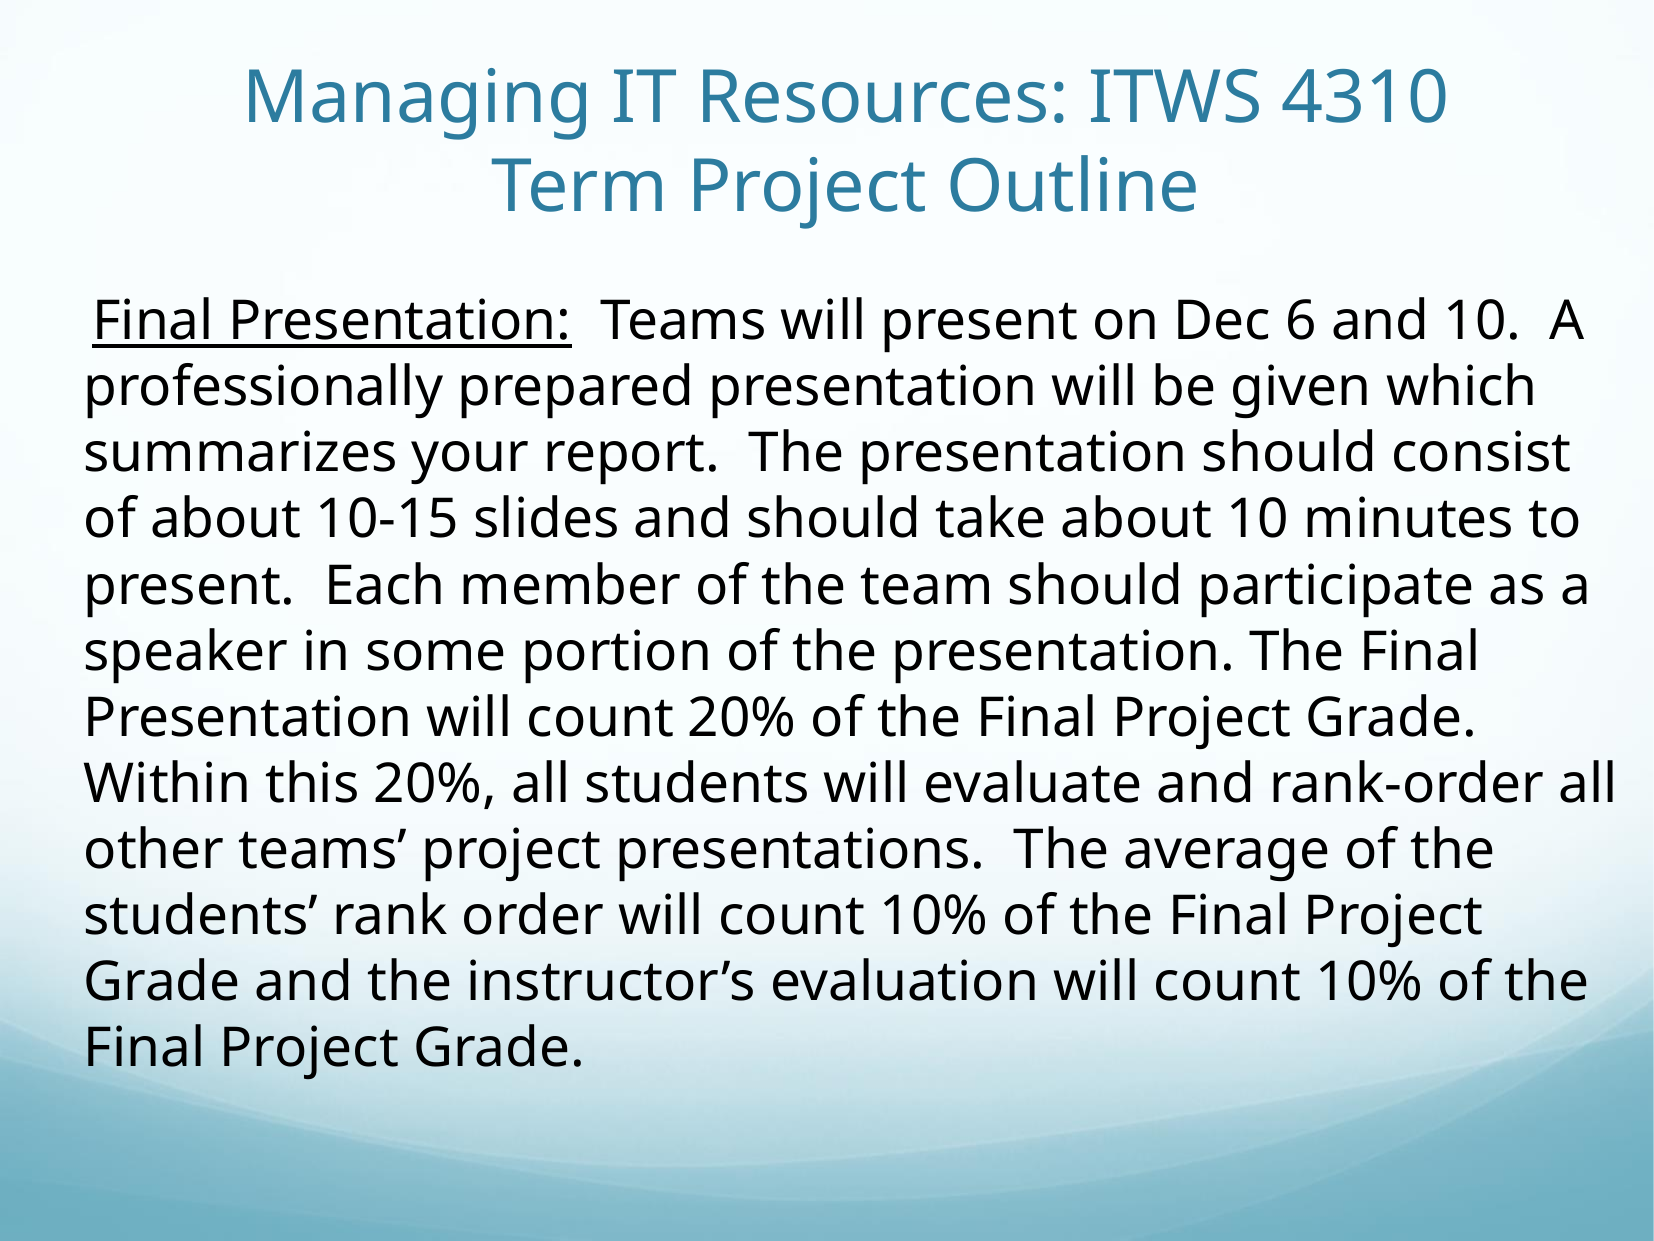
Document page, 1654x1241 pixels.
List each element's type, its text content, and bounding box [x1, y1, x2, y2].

title Managing IT Resources: ITWS 4310 Term Project Outline [164, 27, 1529, 235]
picture [0, 0, 1654, 1241]
text_box Final Presentation: Teams will present on Dec 6 and 10. A professionally prepared presentation will be given which summarizes your report. The presentation should consist of about 10-15 slides and should take about 10 minutes to present. Each member of the team should participate as a speaker in some portion of the presentation. The Final Presentation will count 20% of the Final Project Grade. Within this 20%, all students will evaluate and rank-order all other teams’ project presentations. The average of the students’ rank order will count 10% of the Final Project Grade and the instructor’s evaluation will count 10% of the Final Project Grade. [69, 277, 1640, 1085]
